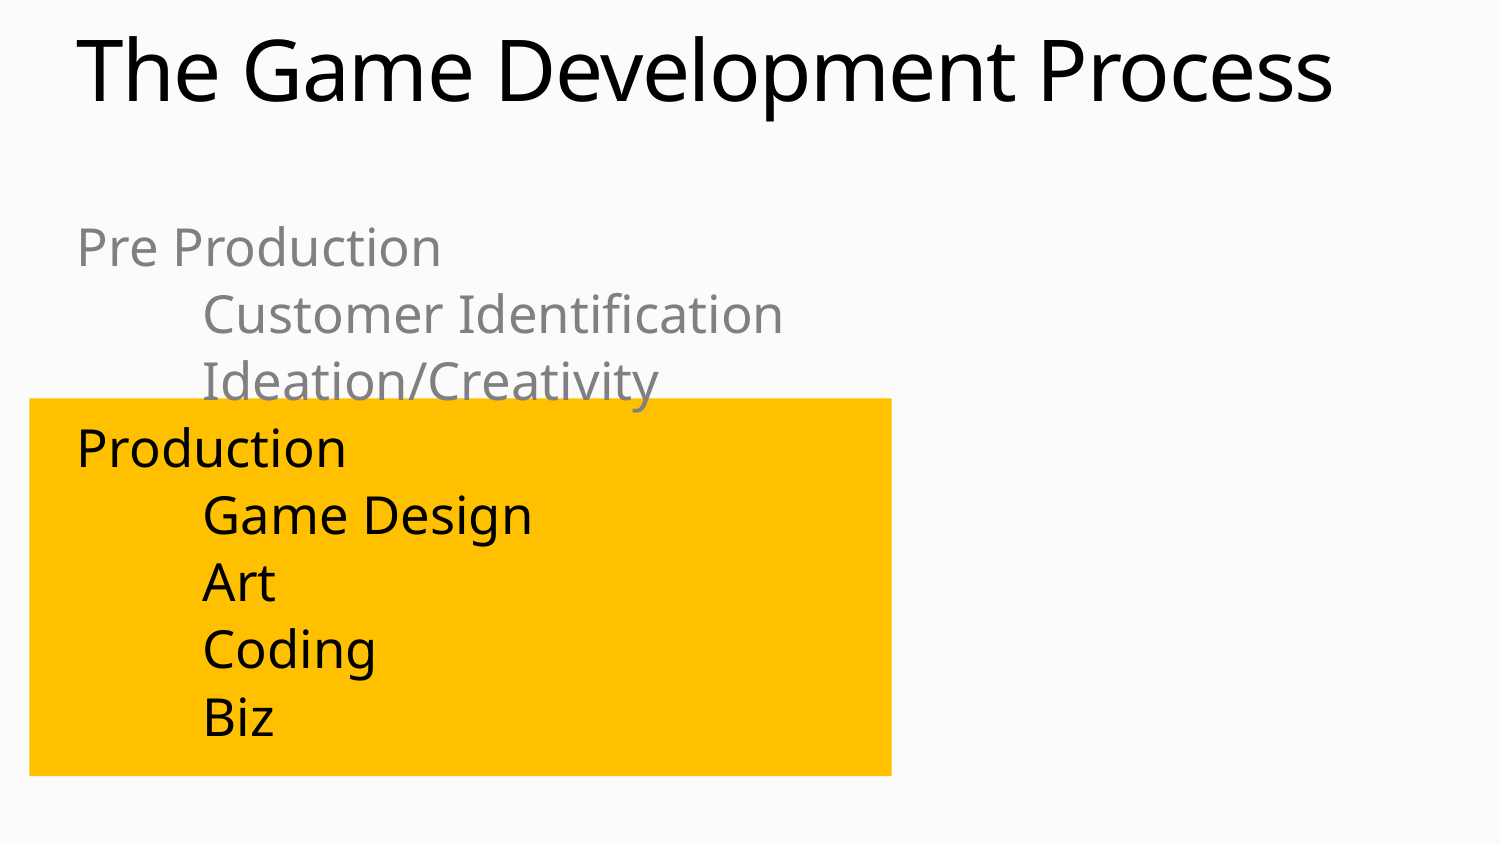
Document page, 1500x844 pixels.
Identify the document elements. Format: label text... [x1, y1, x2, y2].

list Pre Production Customer Identification Ideation/Creativity Production Game Design Art Coding Biz [76, 221, 1424, 753]
text_box [27, 396, 894, 778]
title The Game Development Process [76, 28, 1424, 122]
